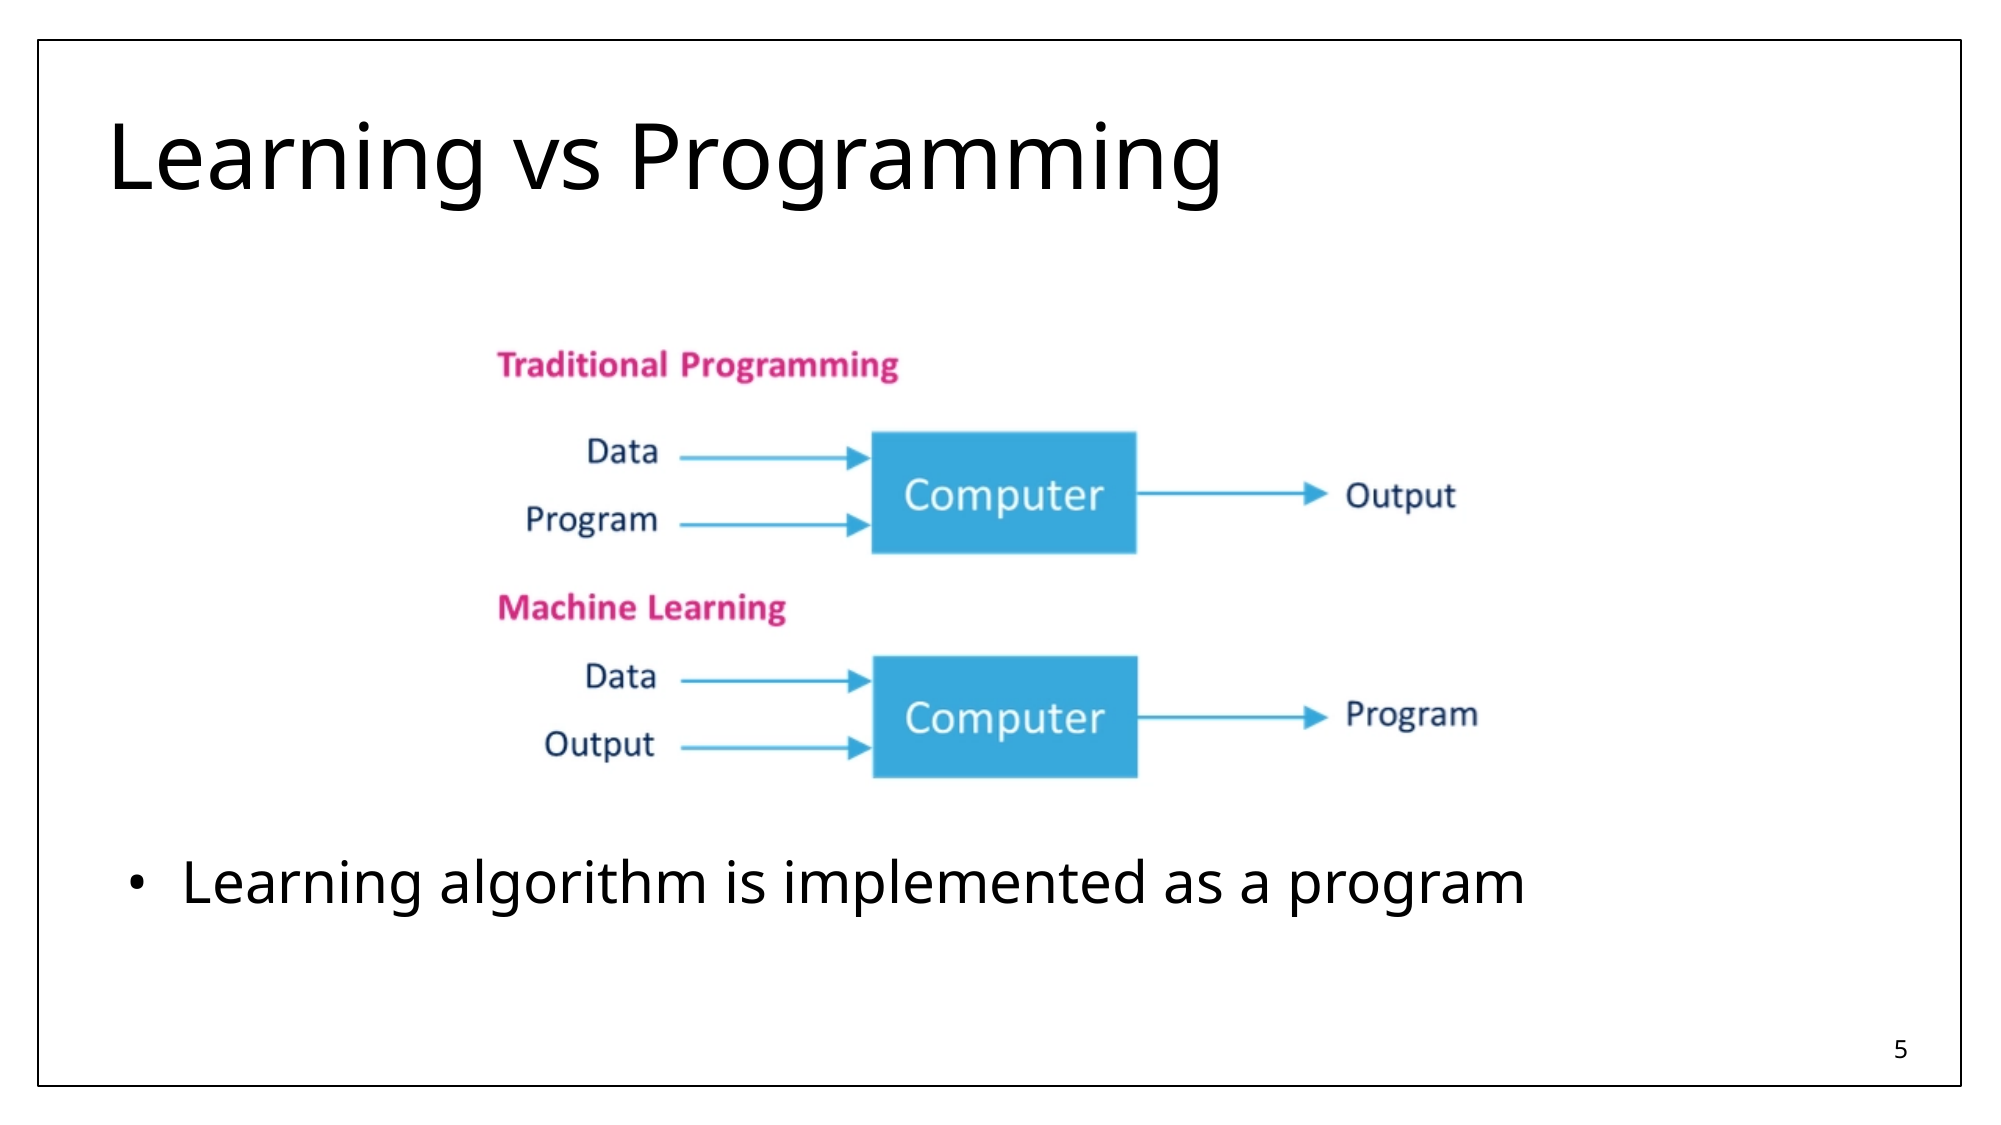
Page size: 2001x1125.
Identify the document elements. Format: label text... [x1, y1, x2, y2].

picture [477, 323, 1499, 802]
list Learning algorithm is implemented as a program [91, 286, 1924, 1045]
slide_number 5 [1643, 1020, 1924, 1081]
title Learning vs Programming [91, 48, 1924, 271]
